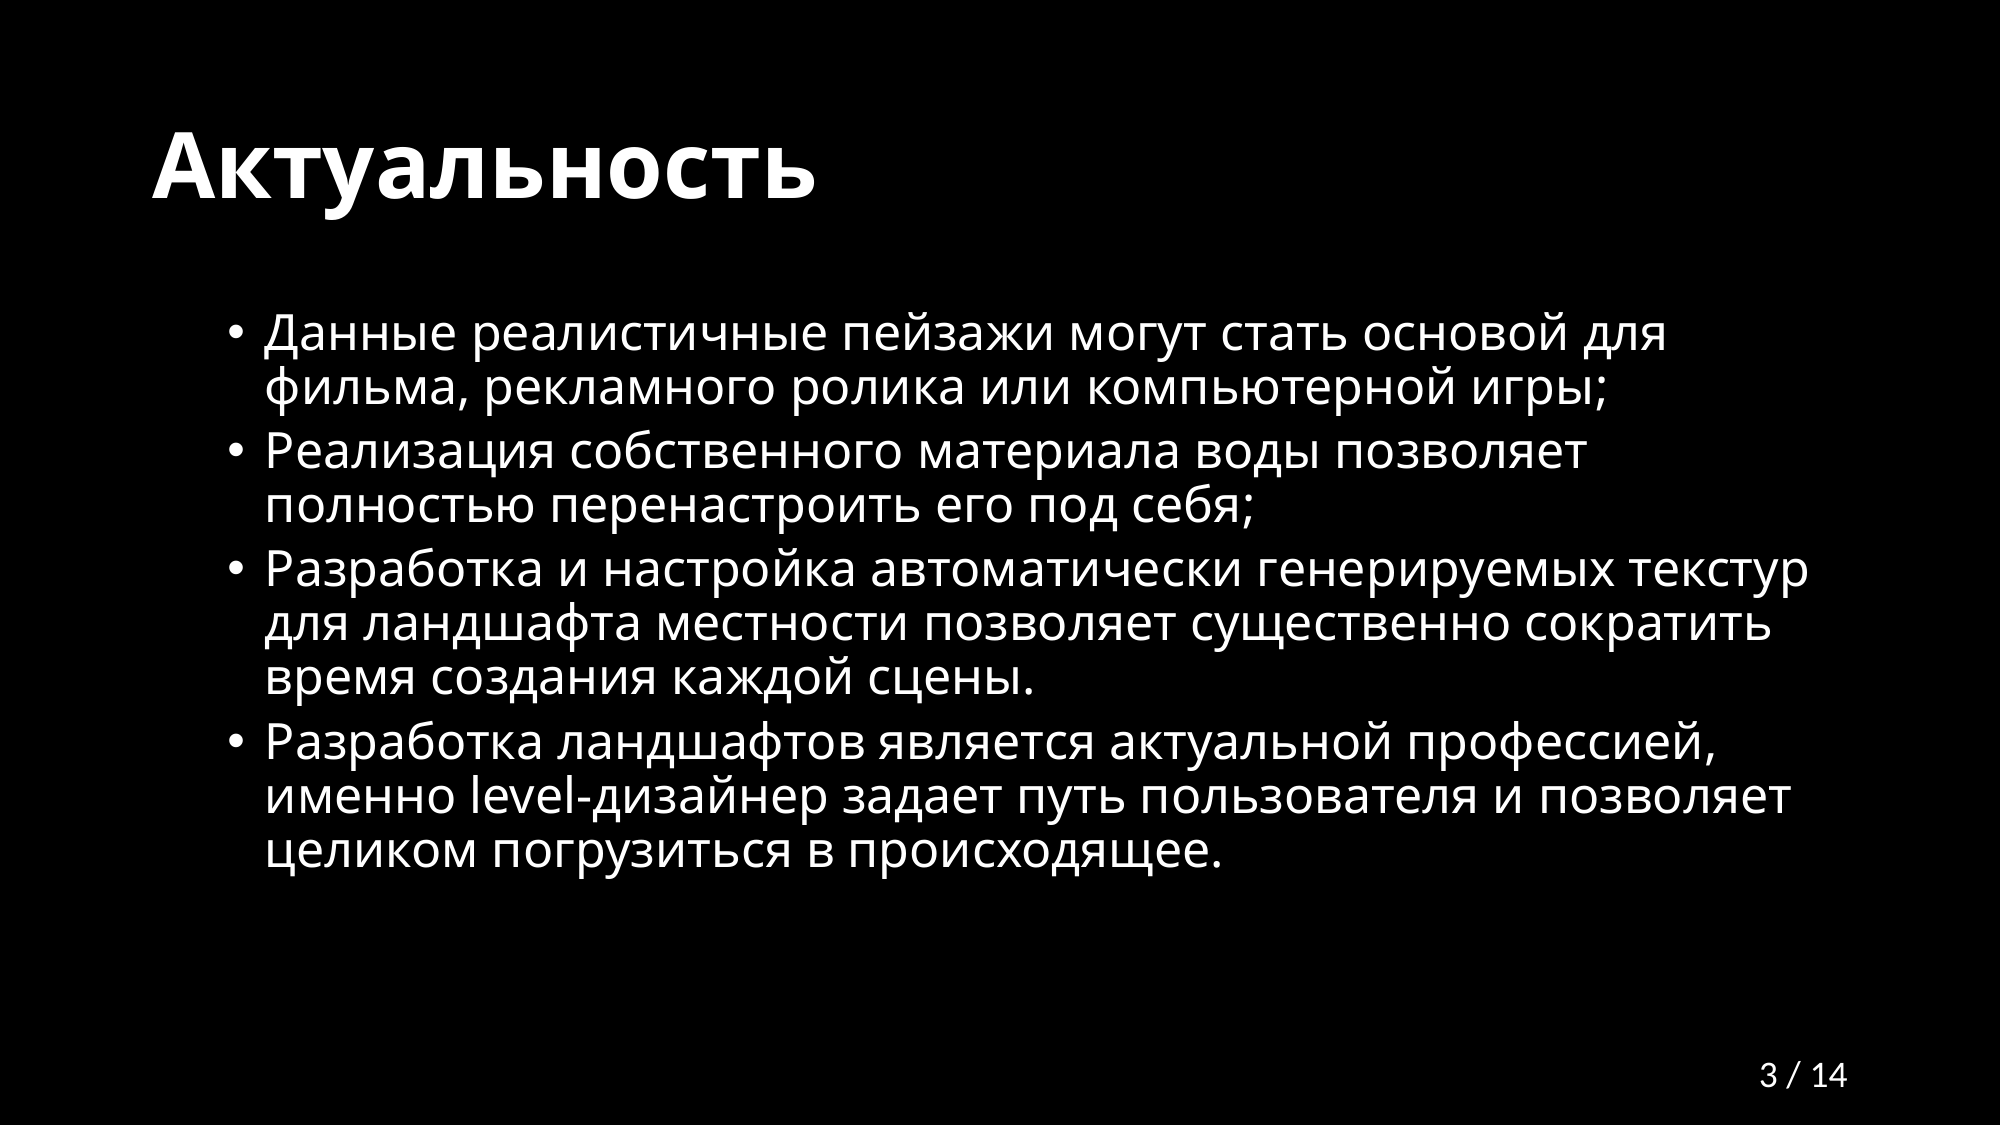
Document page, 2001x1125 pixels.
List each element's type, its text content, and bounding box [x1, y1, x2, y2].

slide_number 3 / 14 [1412, 1042, 1863, 1103]
title Актуальность [137, 59, 1863, 278]
list Данные реалистичные пейзажи могут стать основой для фильма, рекламного ролика или компьютерной игры; Реализация собственного материала воды позволяет полностью перенастроить его под себя; Разработка и настройка автоматически генерируемых текстур для ландшафта местности позволяет существенно сократить время создания каждой сцены. Разработка ландшафтов является актуальной профессией, именно level-дизайнер задает путь пользователя и позволяет целиком погрузиться в происходящее. [137, 299, 1863, 1014]
